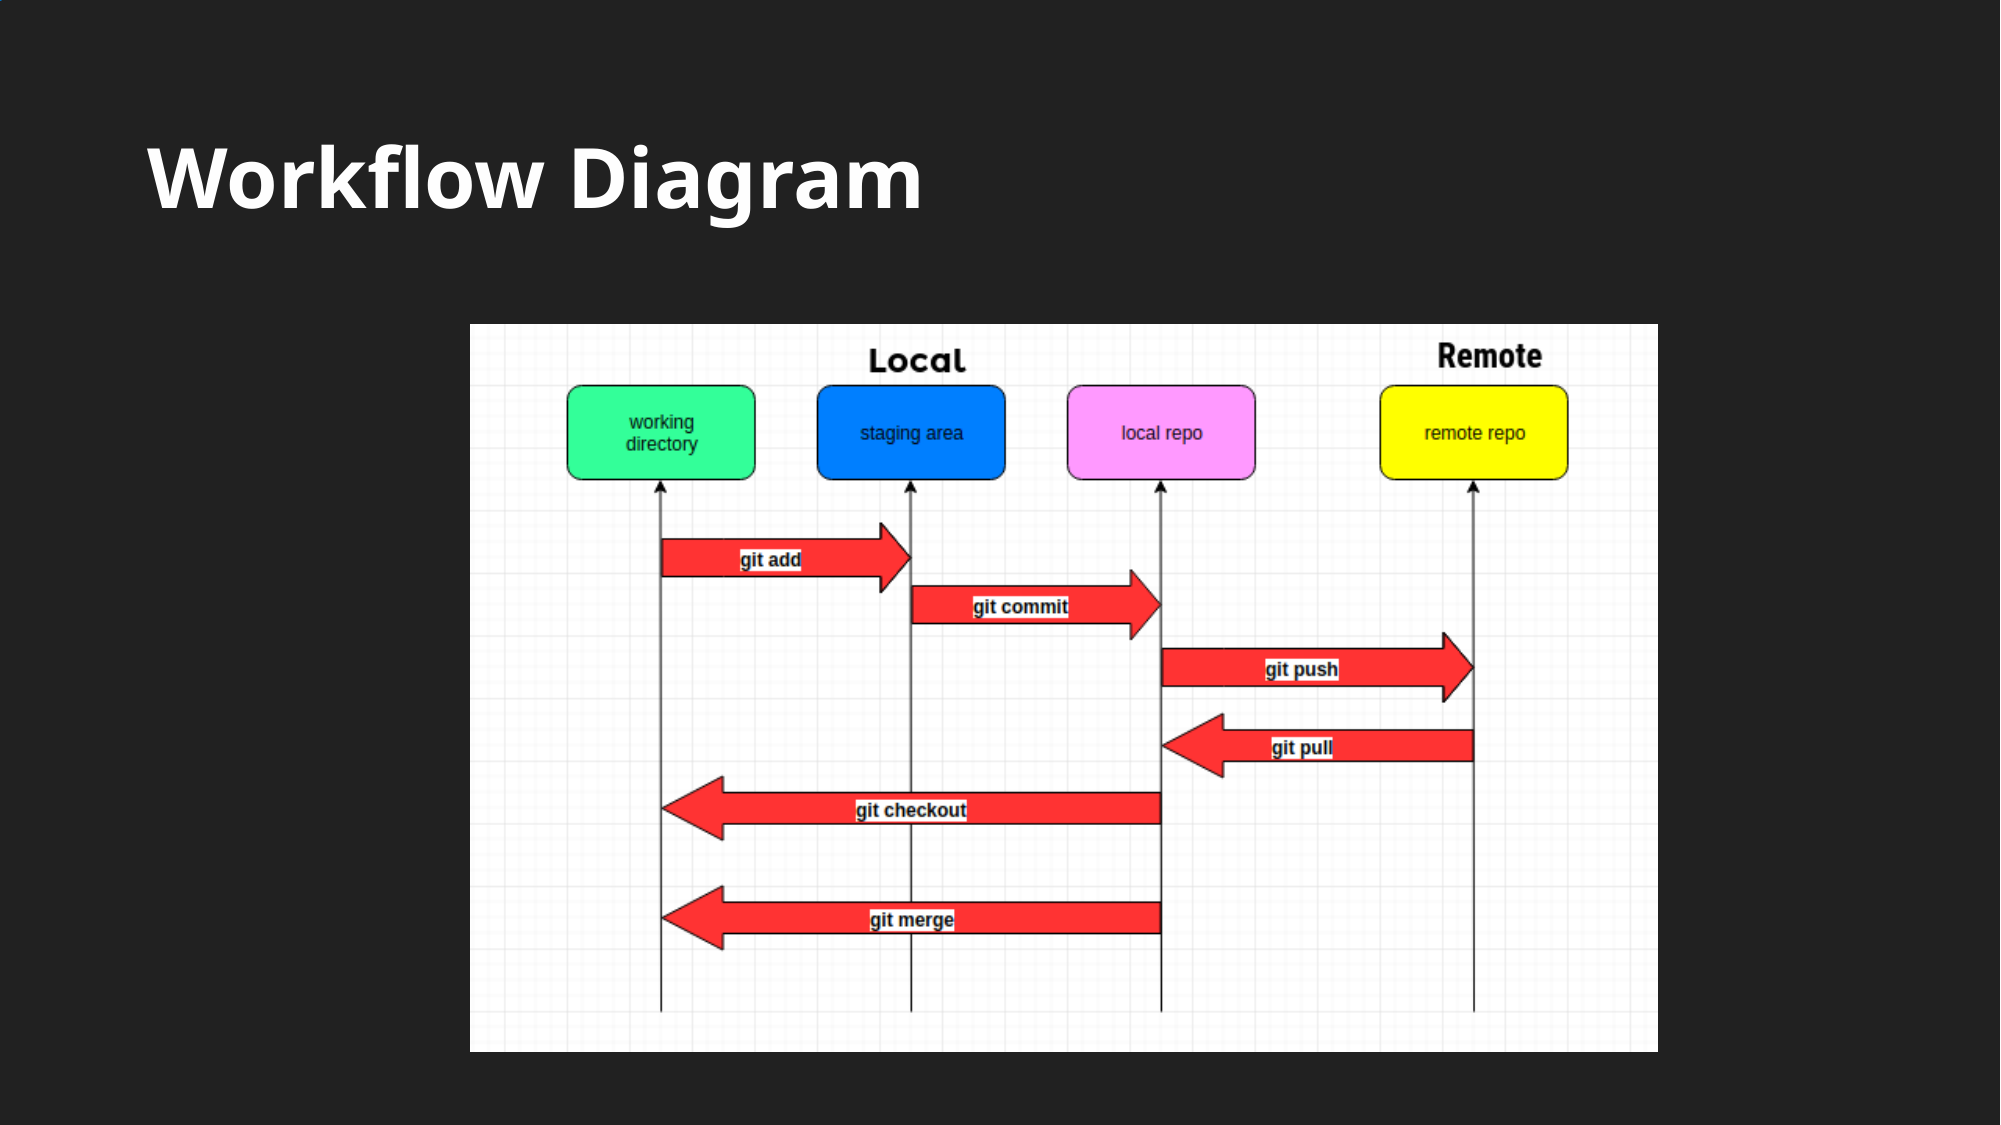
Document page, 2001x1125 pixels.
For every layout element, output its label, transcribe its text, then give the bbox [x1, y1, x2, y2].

picture [470, 324, 1658, 1052]
title Workflow Diagram [132, 73, 1868, 233]
